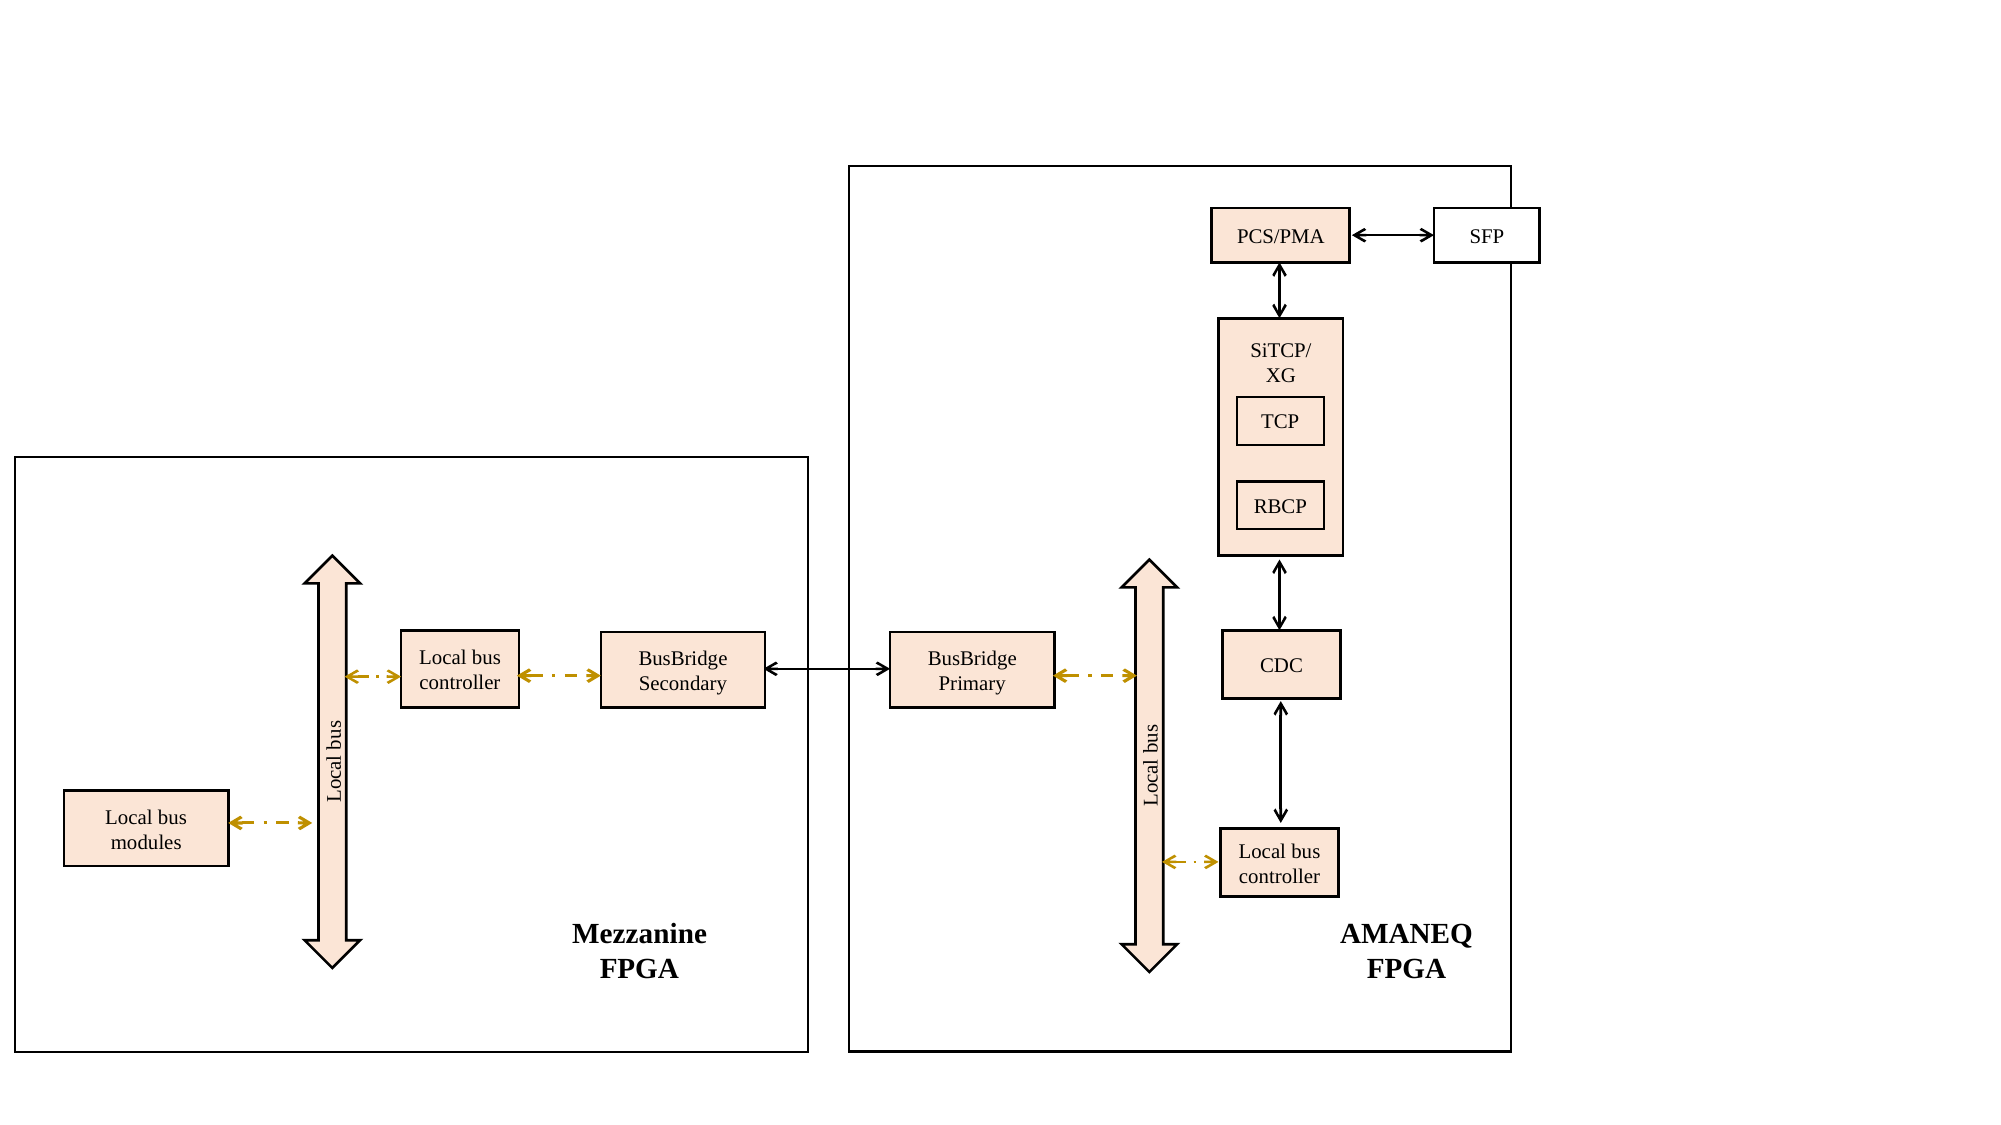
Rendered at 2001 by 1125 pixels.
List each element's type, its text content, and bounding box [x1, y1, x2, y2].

text_box BusBridge Secondary [600, 631, 766, 708]
text_box Local bus [1119, 558, 1180, 974]
text_box BusBridge Primary [889, 631, 1055, 708]
text_box [14, 456, 809, 1053]
text_box Local bus modules [63, 790, 229, 867]
text_box PCS/PMA [1211, 207, 1351, 263]
text_box CDC [1221, 629, 1342, 699]
text_box SFP [1433, 207, 1541, 263]
text_box Local bus [302, 554, 363, 970]
text_box Local bus controller [1219, 828, 1340, 898]
text_box Mezzanine FPGA [535, 906, 744, 992]
text_box [848, 165, 1512, 1053]
text_box RBCP [1236, 480, 1325, 530]
text_box [1217, 317, 1344, 557]
text_box AMANEQ FPGA [1302, 906, 1511, 992]
text_box SiTCP/XG [1229, 329, 1332, 395]
text_box TCP [1236, 396, 1325, 446]
text_box Local bus controller [400, 629, 520, 708]
